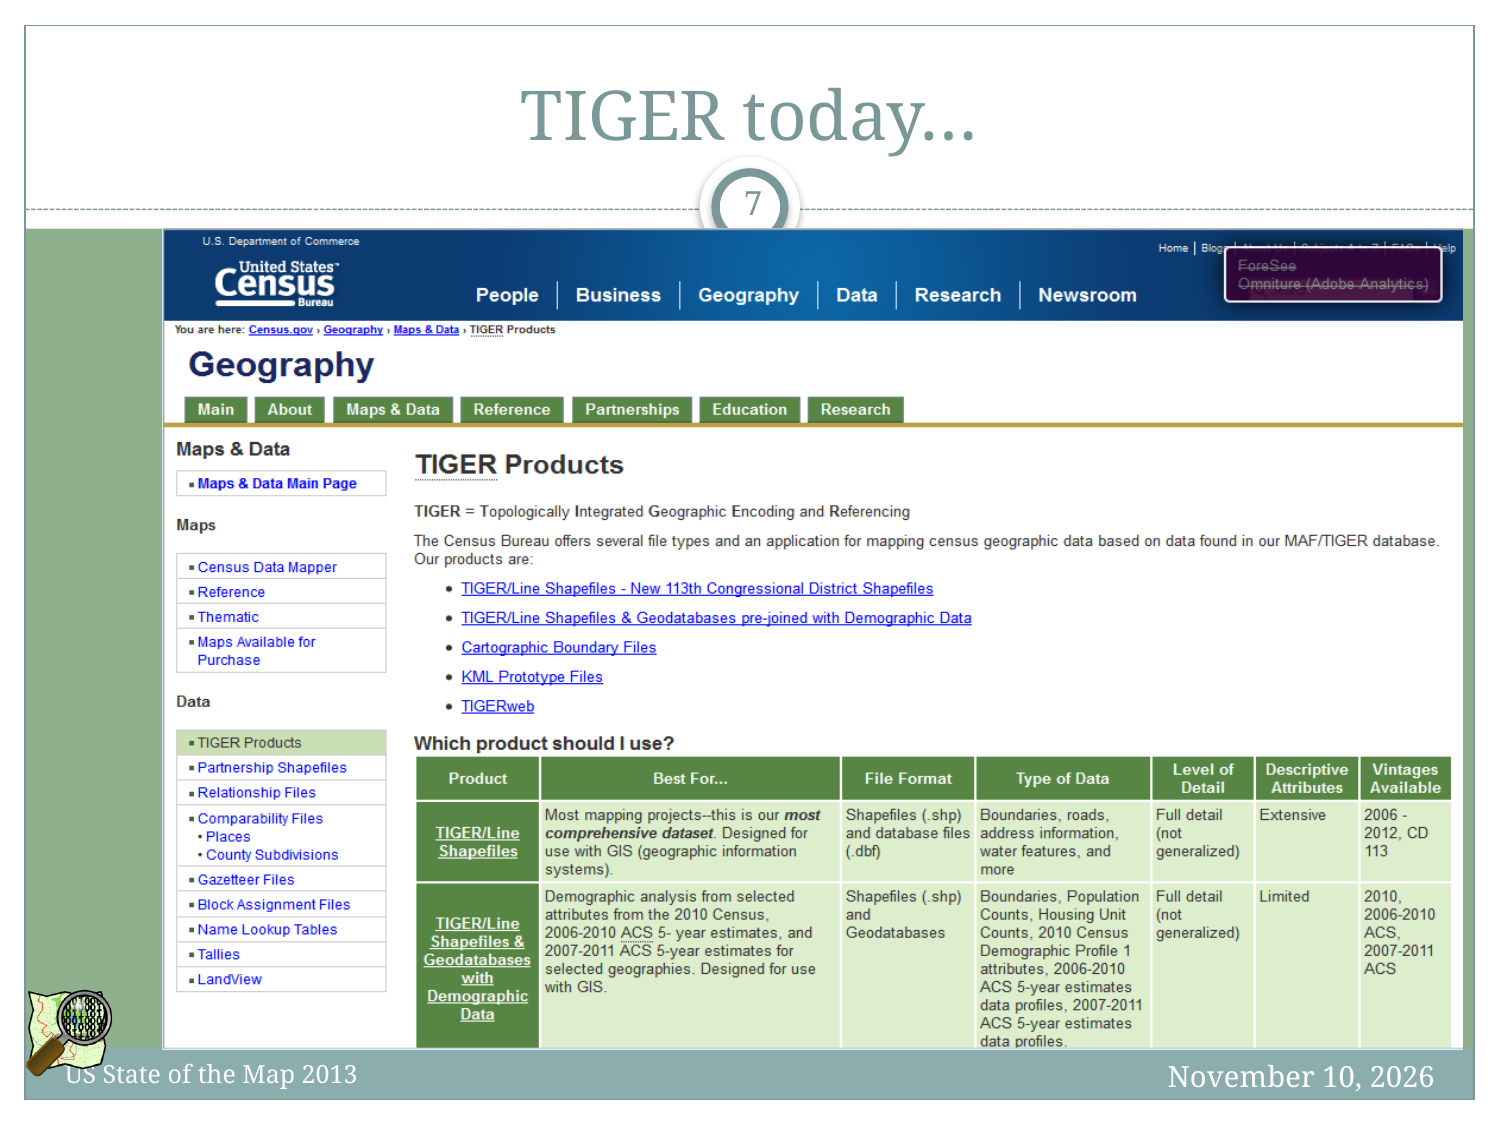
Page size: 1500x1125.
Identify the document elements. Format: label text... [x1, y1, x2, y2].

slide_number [950, 1061, 1450, 1111]
slide_number 7 [715, 168, 791, 225]
footer US State of the Map 2013 [50, 1051, 638, 1112]
picture [24, 987, 114, 1077]
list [162, 228, 1463, 1051]
title TIGER today… [49, 37, 1450, 163]
